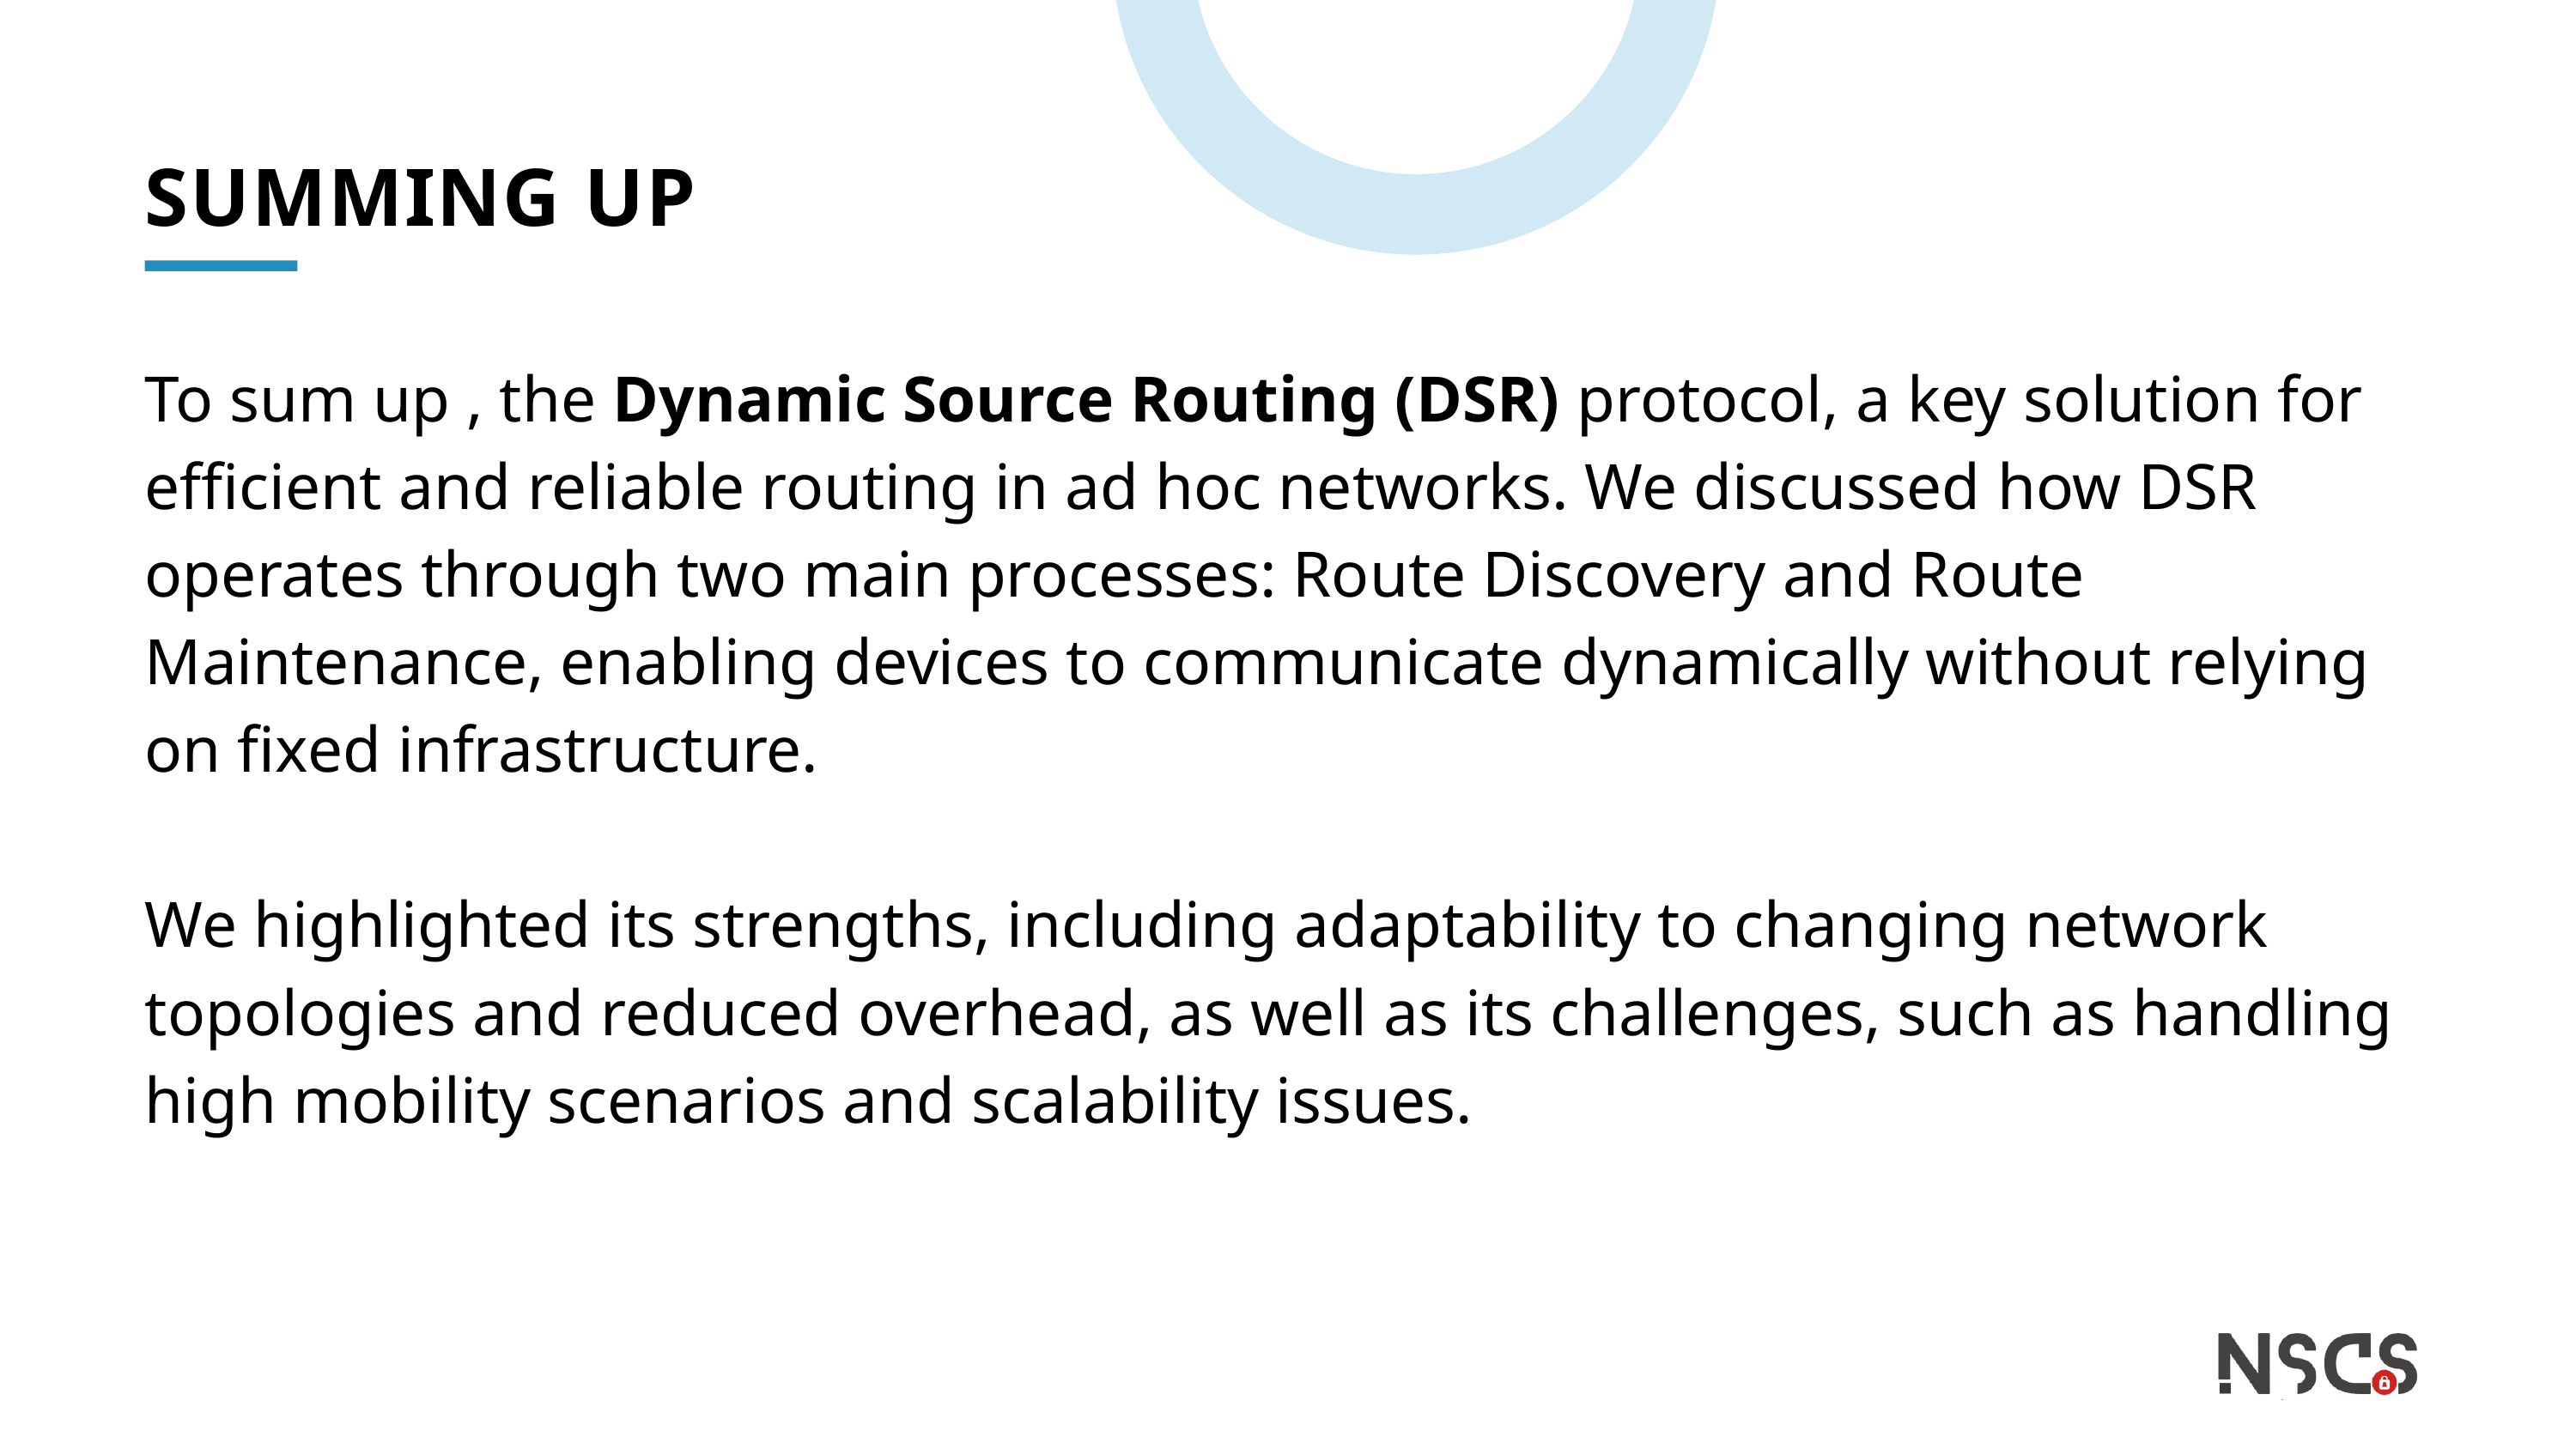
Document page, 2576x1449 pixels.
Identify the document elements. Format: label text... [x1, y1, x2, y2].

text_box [1151, 0, 1680, 215]
text_box [2213, 1329, 2432, 1400]
text_box SUMMING UP [144, 131, 2458, 243]
text_box To sum up , the Dynamic Source Routing (DSR) protocol, a key solution for efficient and reliable routing in ad hoc networks. We discussed how DSR operates through two main processes: Route Discovery and Route Maintenance, enabling devices to communicate dynamically without relying on fixed infrastructure. We highlighted its strengths, including adaptability to changing network topologies and reduced overhead, as well as its challenges, such as handling high mobility scenarios and scalability issues. [144, 347, 2439, 1136]
